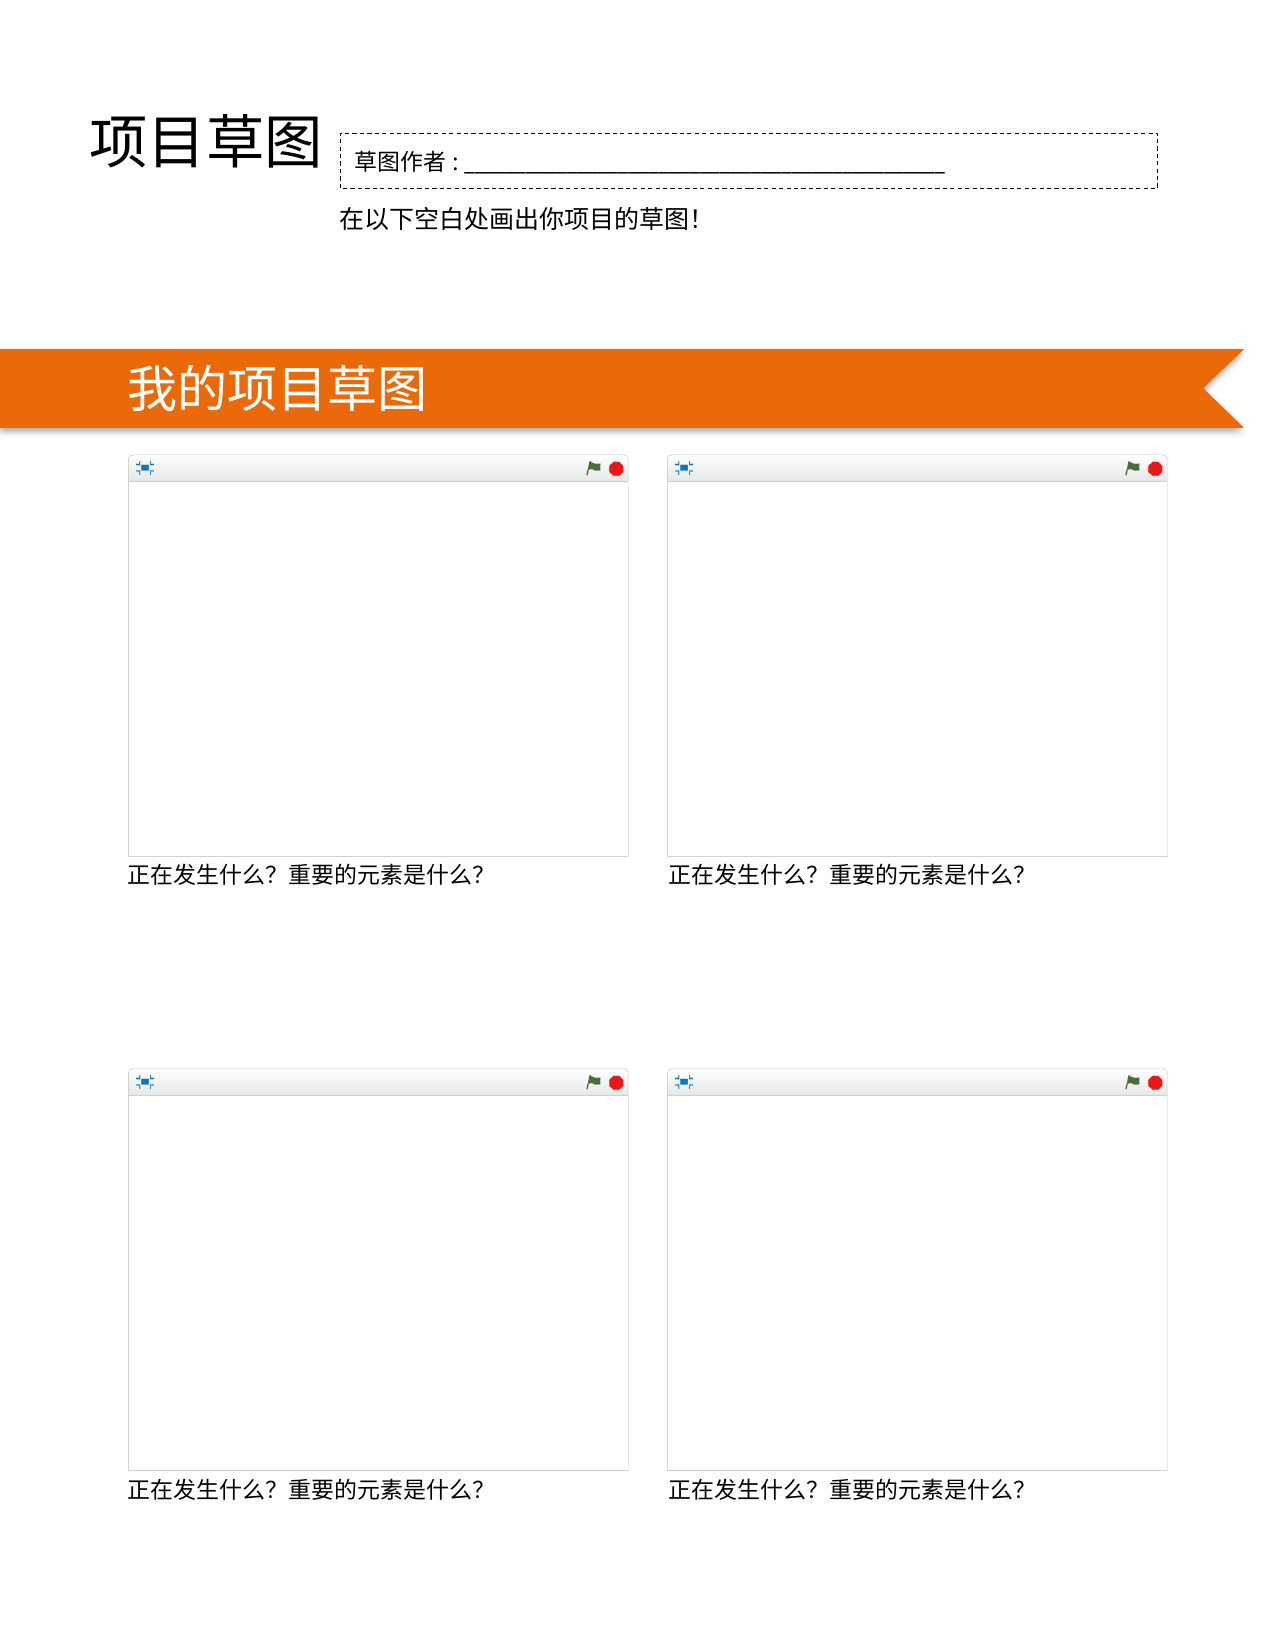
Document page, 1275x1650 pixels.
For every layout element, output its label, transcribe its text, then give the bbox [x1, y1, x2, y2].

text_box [112, 452, 1170, 1511]
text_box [0, 348, 1244, 429]
text_box 项目草图 [74, 97, 537, 183]
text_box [324, 131, 1170, 242]
